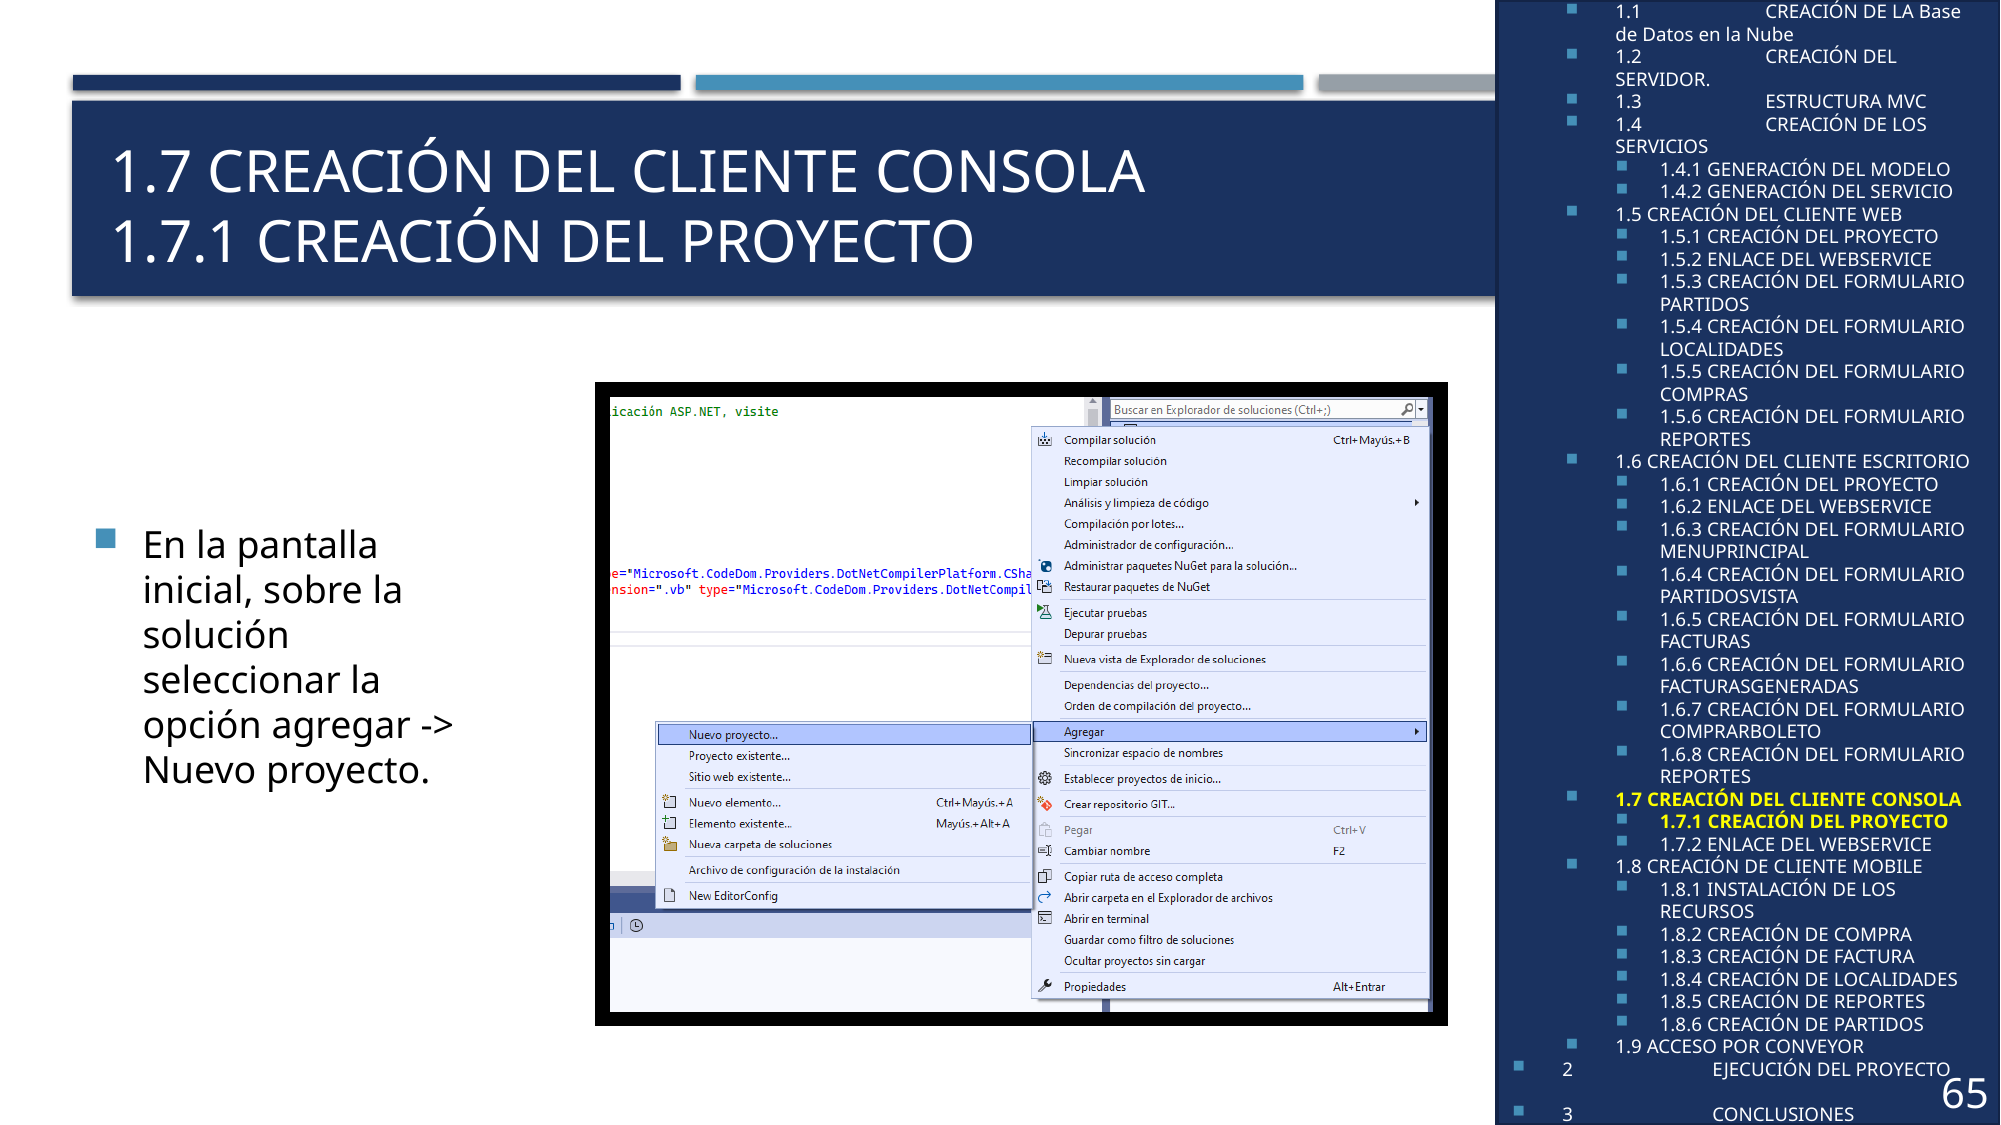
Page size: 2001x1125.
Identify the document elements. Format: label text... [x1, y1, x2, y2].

title 1.7 CREACIÓN DEL CLIENTE CONSOLA 1.7.1 CREACIÓN DEL PROYECTO [95, 115, 1490, 282]
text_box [1496, 0, 2000, 1125]
picture [609, 396, 1434, 1013]
list En la pantalla inicial, sobre la solución seleccionar la opción agregar -> Nuevo proyecto. [77, 301, 503, 1010]
